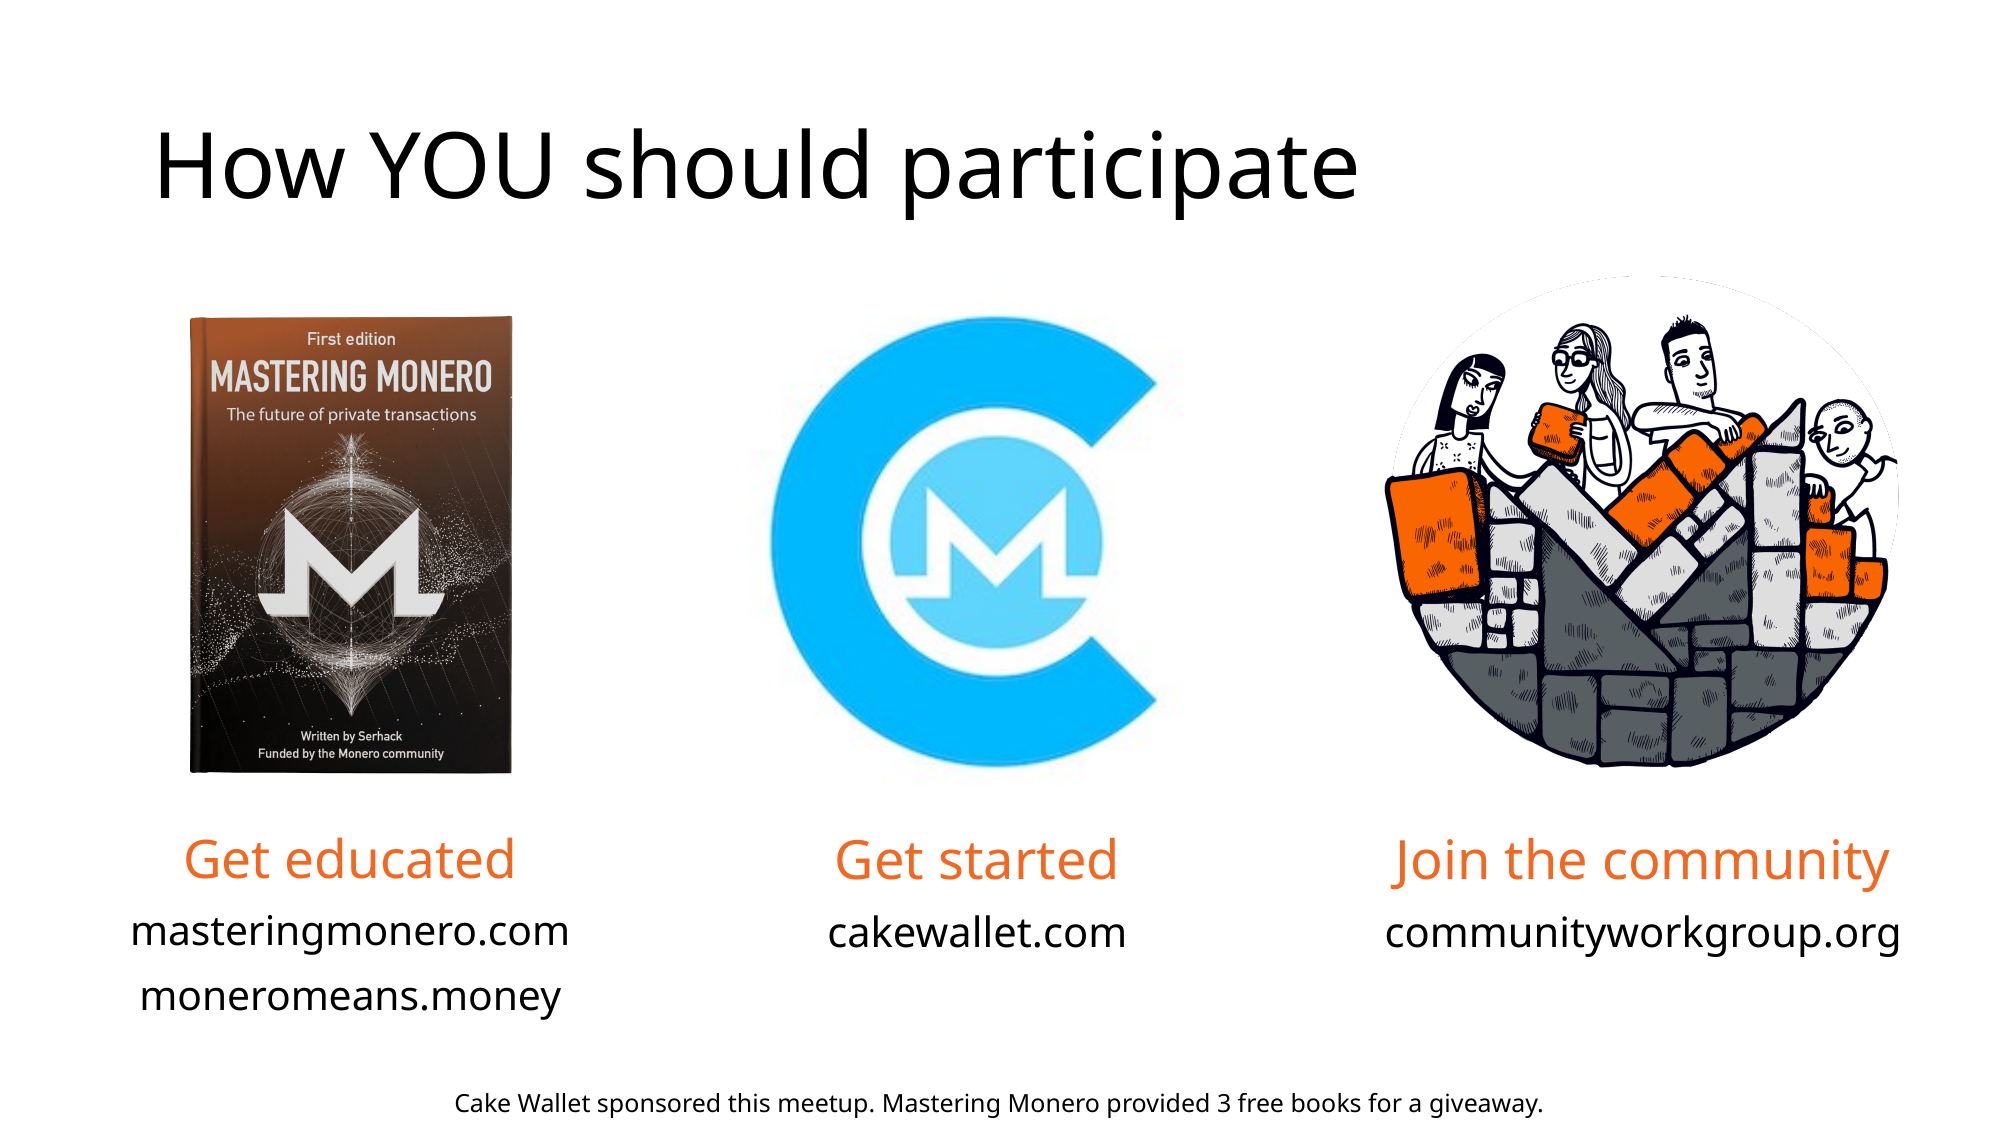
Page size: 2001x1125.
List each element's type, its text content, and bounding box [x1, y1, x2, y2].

text_box Cake Wallet sponsored this meetup. Mastering Monero provided 3 free books for a giveaway. [12, 1045, 1988, 1125]
title How YOU should participate [137, 59, 1863, 264]
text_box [76, 264, 1924, 1027]
